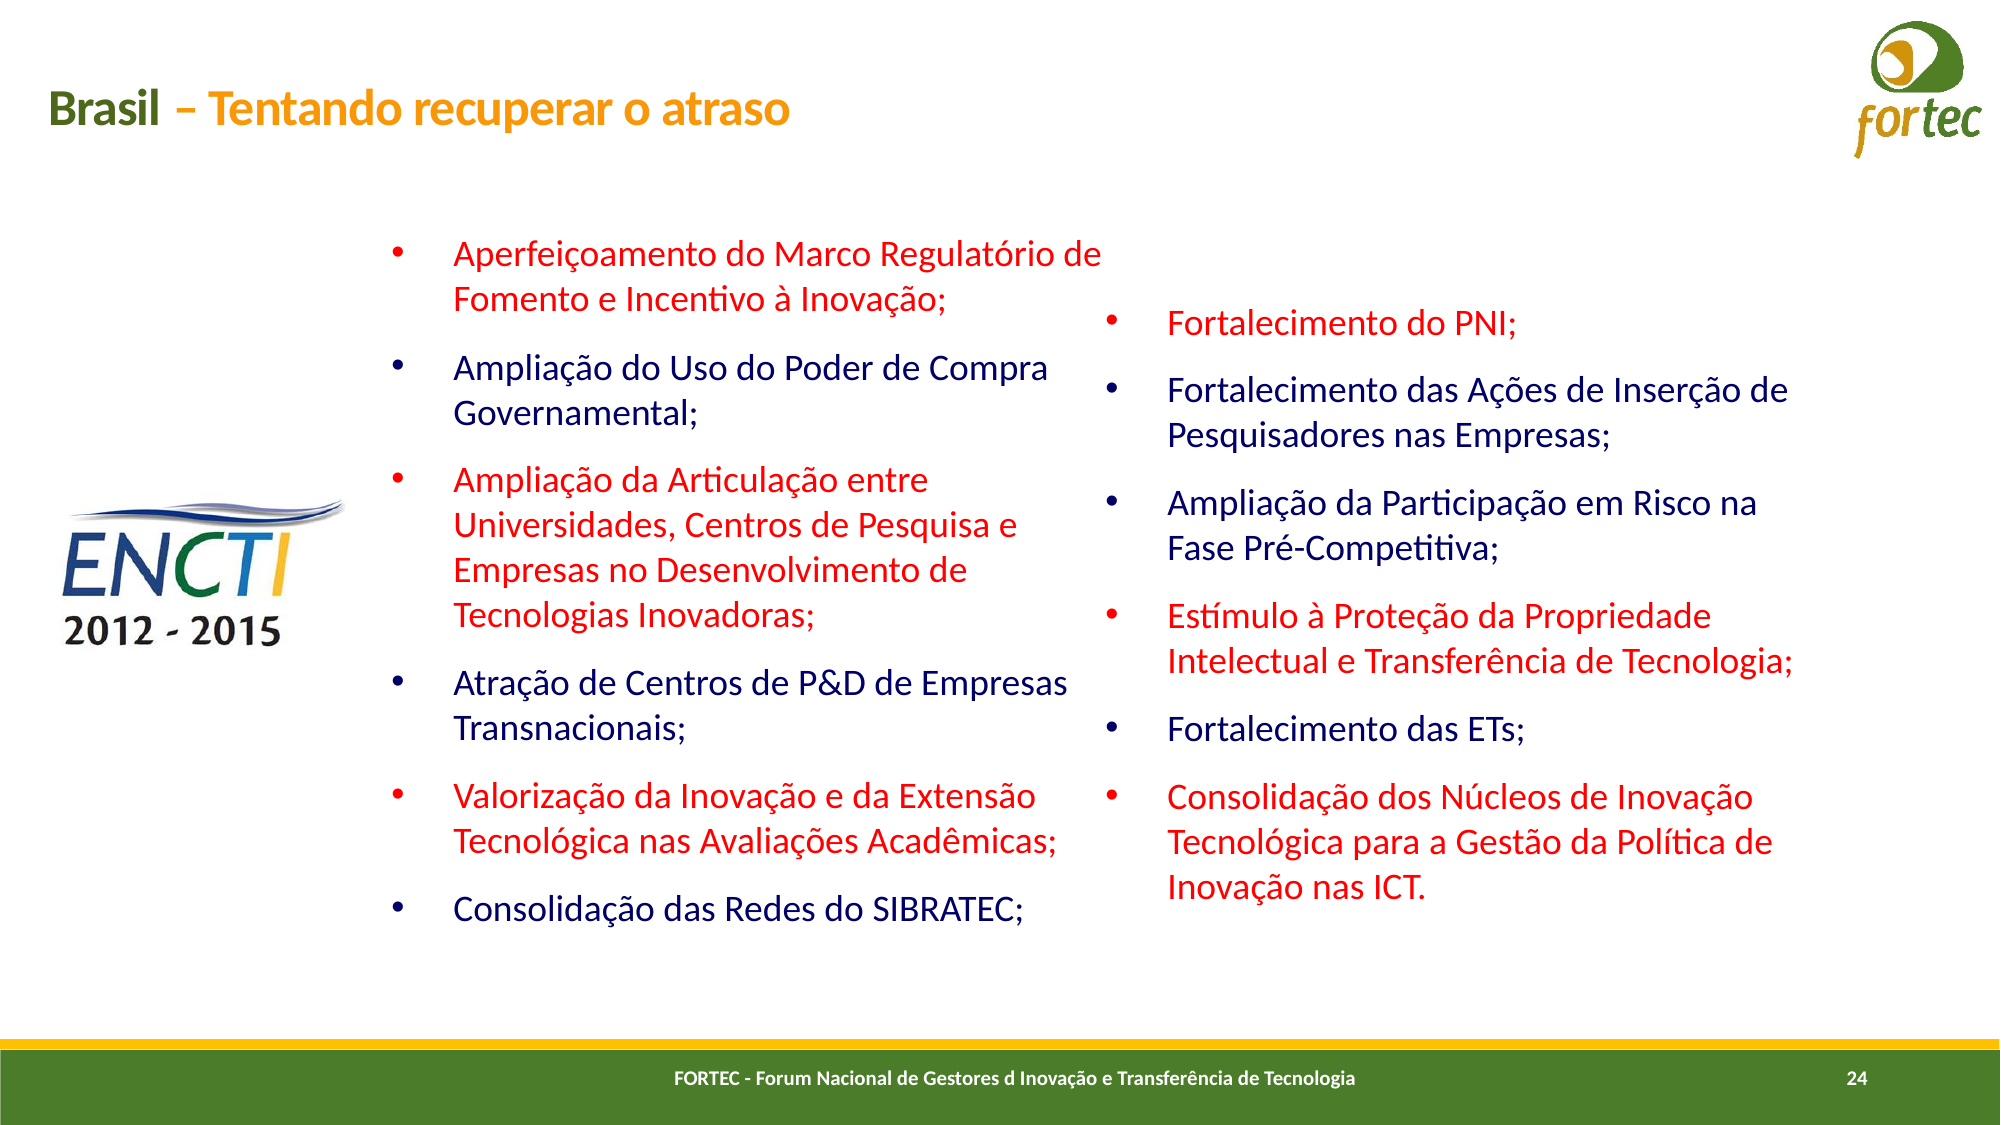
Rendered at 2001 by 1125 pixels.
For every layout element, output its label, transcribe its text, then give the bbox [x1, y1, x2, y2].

footer FORTEC - Forum Nacional de Gestores d Inovação e Transferência de Tecnologia [438, 1057, 1593, 1118]
slide_number 24 [1748, 1057, 1966, 1118]
picture [1854, 21, 1982, 159]
text_box Aperfeiçoamento do Marco Regulatório de Fomento e Incentivo à Inovação; Ampliação do Uso do Poder de Compra Governamental; Ampliação da Articulação entre Universidades, Centros de Pesquisa e Empresas no Desenvolvimento de Tecnologias Inovadoras; Atração de Centros de P&D de Empresas Transnacionais; Valorização da Inovação e da Extensão Tecnológica nas Avaliações Acadêmicas; Consolidação das Redes do SIBRATEC; Fortalecimento do PNI; Fortalecimento das Ações de Inserção de Pesquisadores nas Empresas; Ampliação da Participação em Risco na Fase Pré-Competitiva; Estímulo à Proteção da Propriedade Intelectual e Transferência de Tecnologia; Fortalecimento das ETs; Consolidação dos Núcleos de Inovação Tecnológica para a Gestão da Política de Inovação nas ICT. [384, 222, 1826, 979]
picture [54, 491, 351, 654]
title Brasil – Tentando recuperar o atraso [33, 21, 1830, 144]
